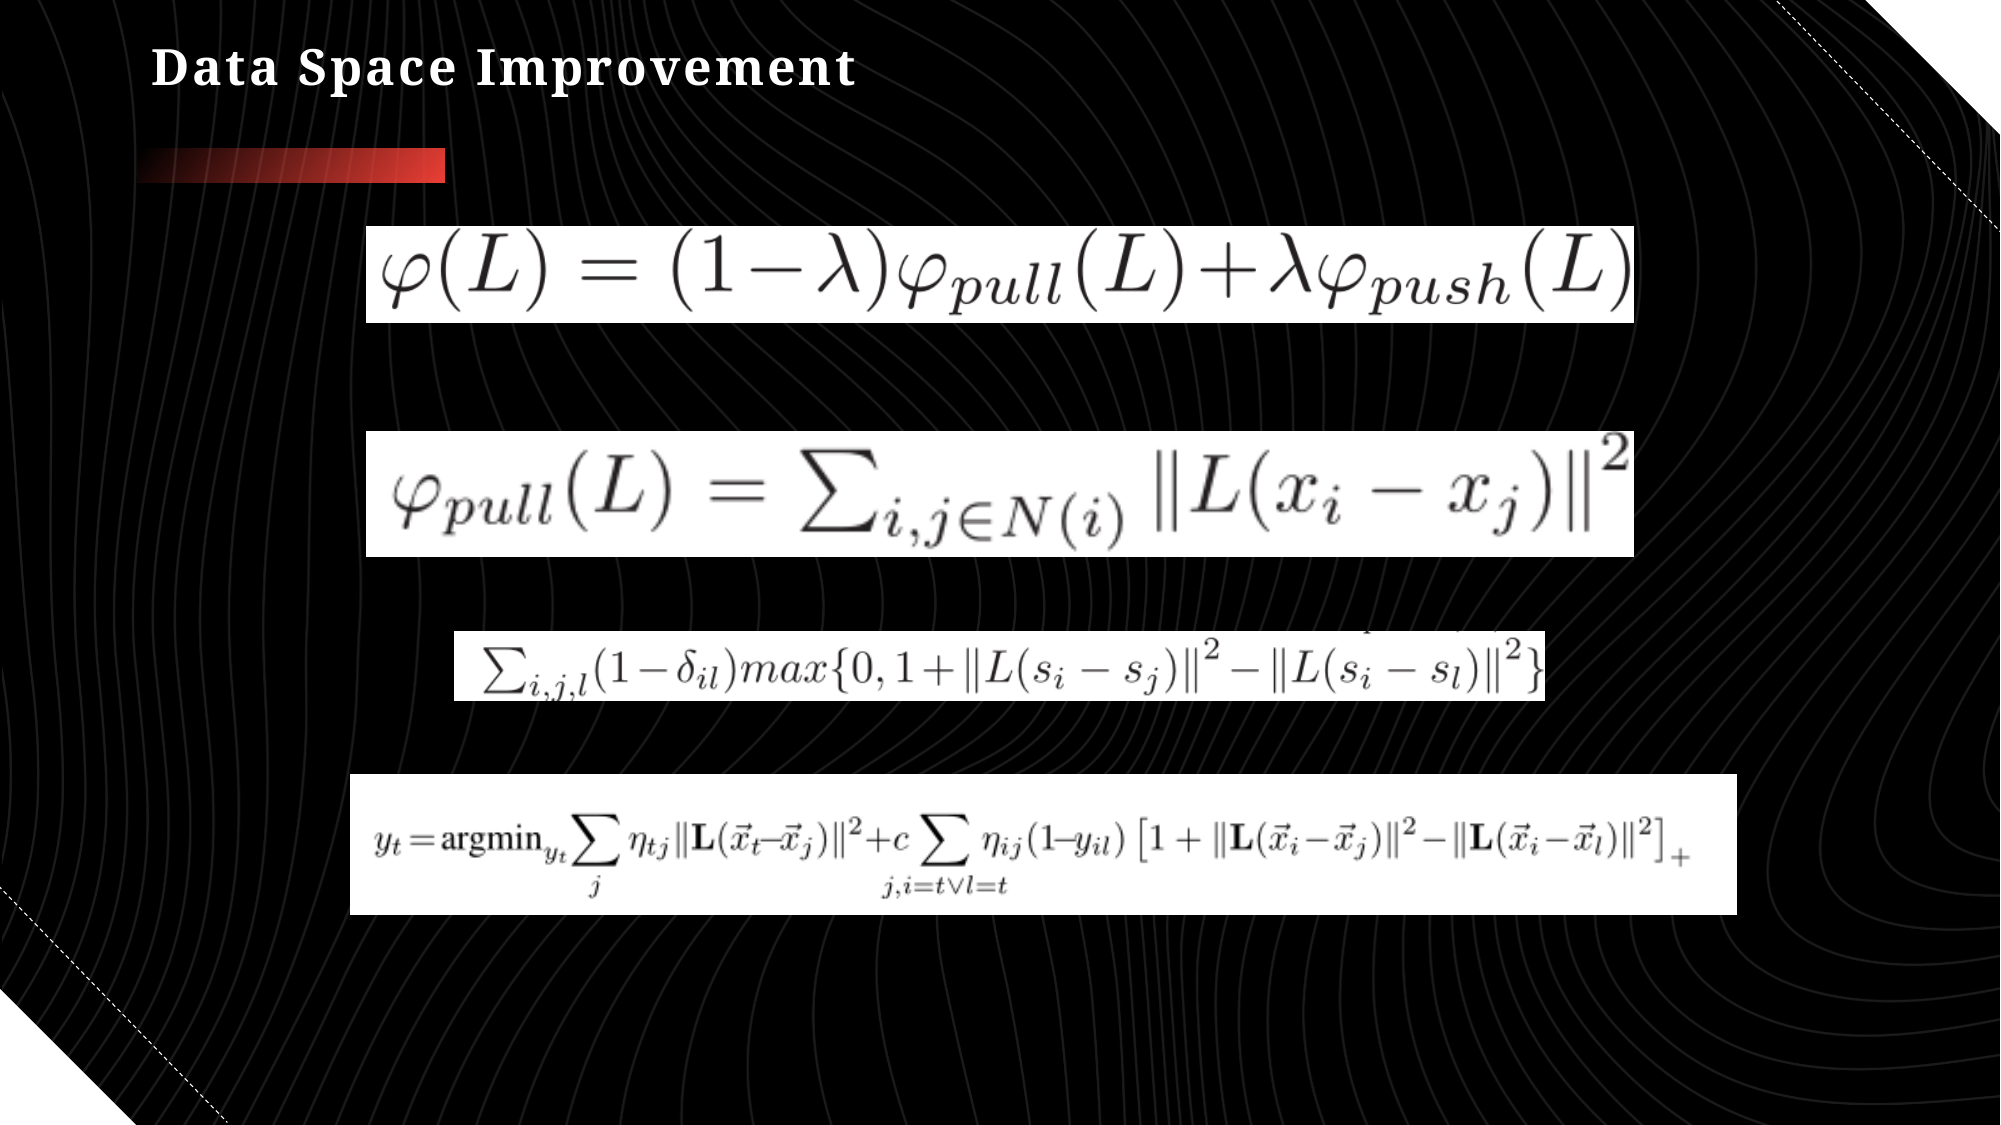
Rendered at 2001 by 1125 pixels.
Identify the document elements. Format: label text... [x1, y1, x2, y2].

picture [350, 774, 1737, 915]
title Data Space Improvement [136, 21, 1863, 118]
picture [454, 631, 1545, 701]
picture [366, 431, 1634, 557]
picture [366, 226, 1634, 323]
